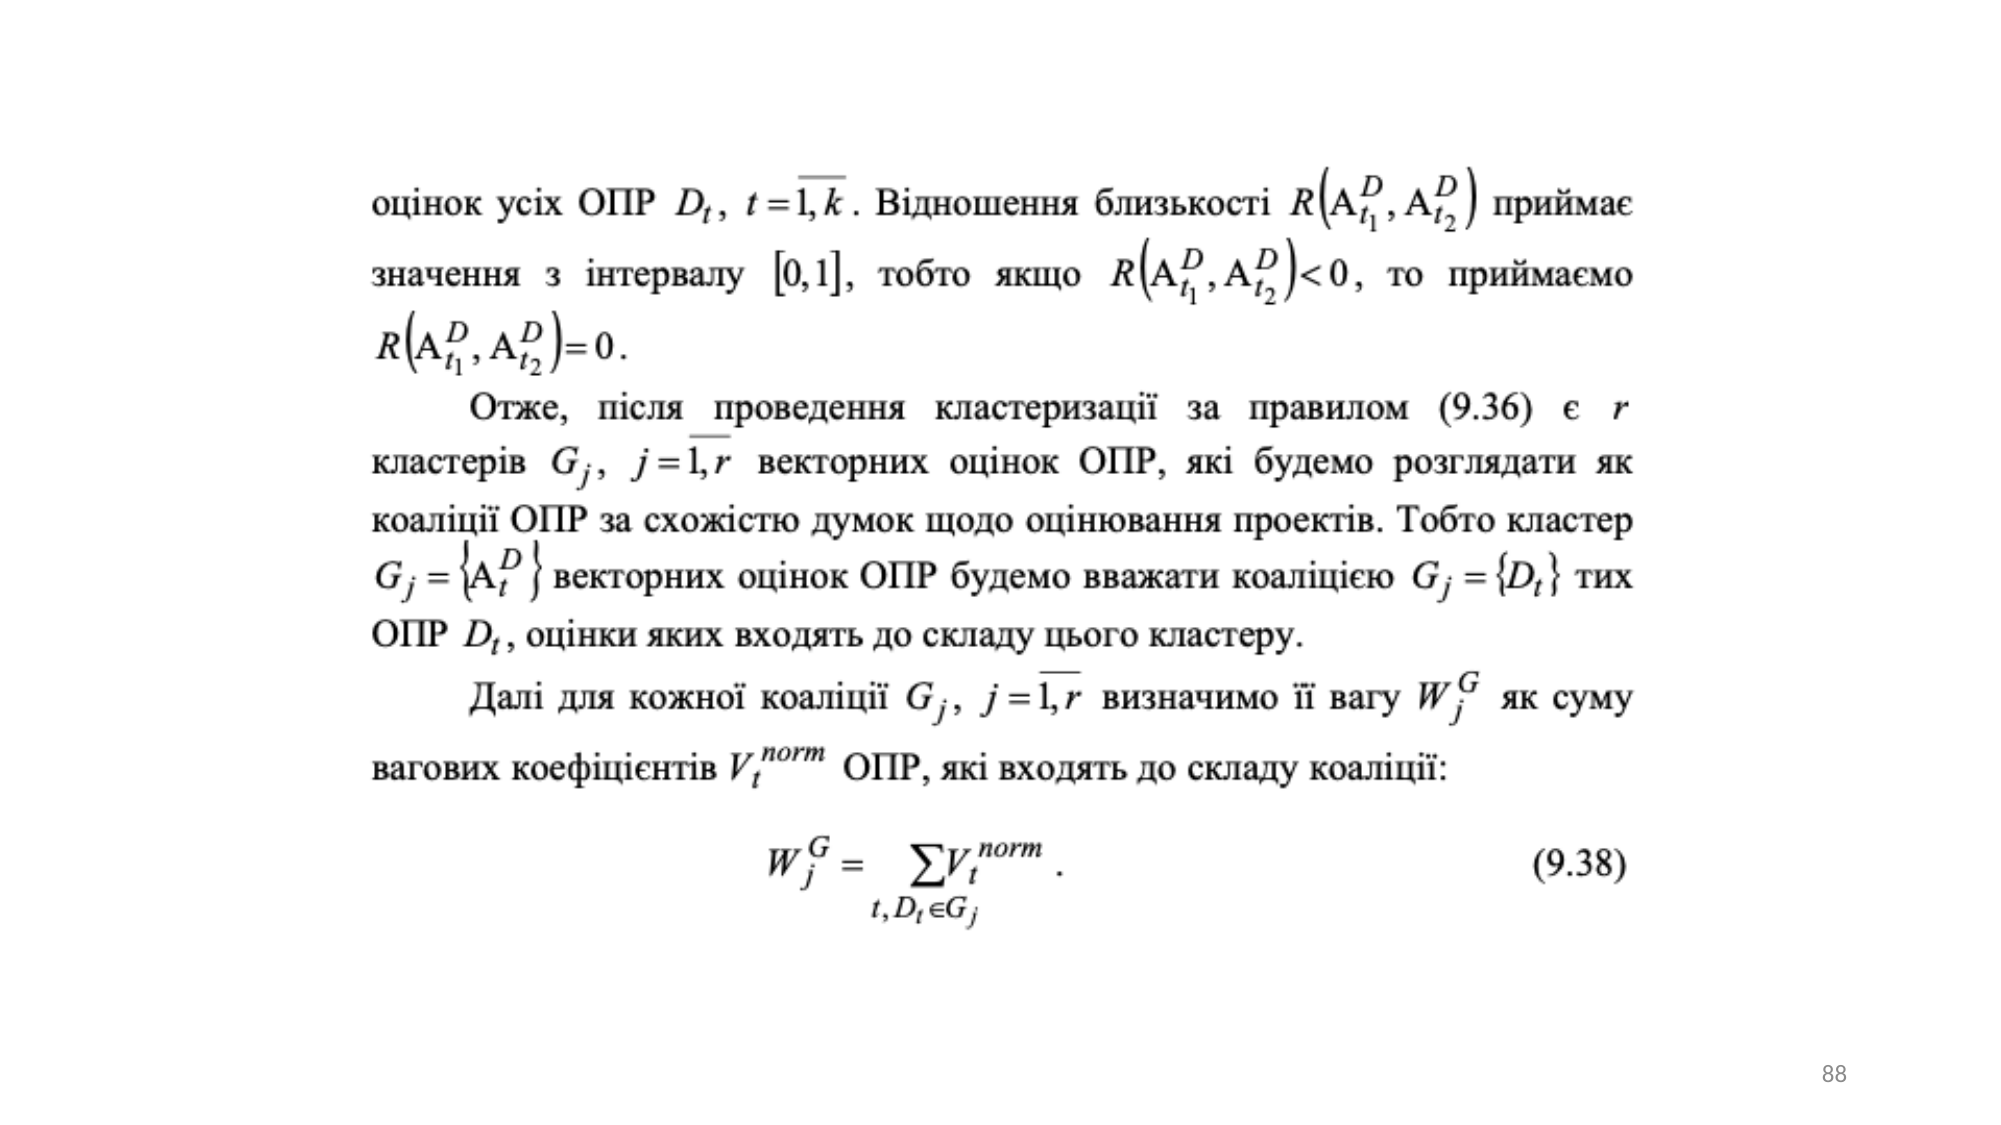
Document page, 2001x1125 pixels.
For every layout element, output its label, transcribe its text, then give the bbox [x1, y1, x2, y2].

slide_number 88 [1412, 1042, 1863, 1103]
picture [348, 153, 1652, 972]
